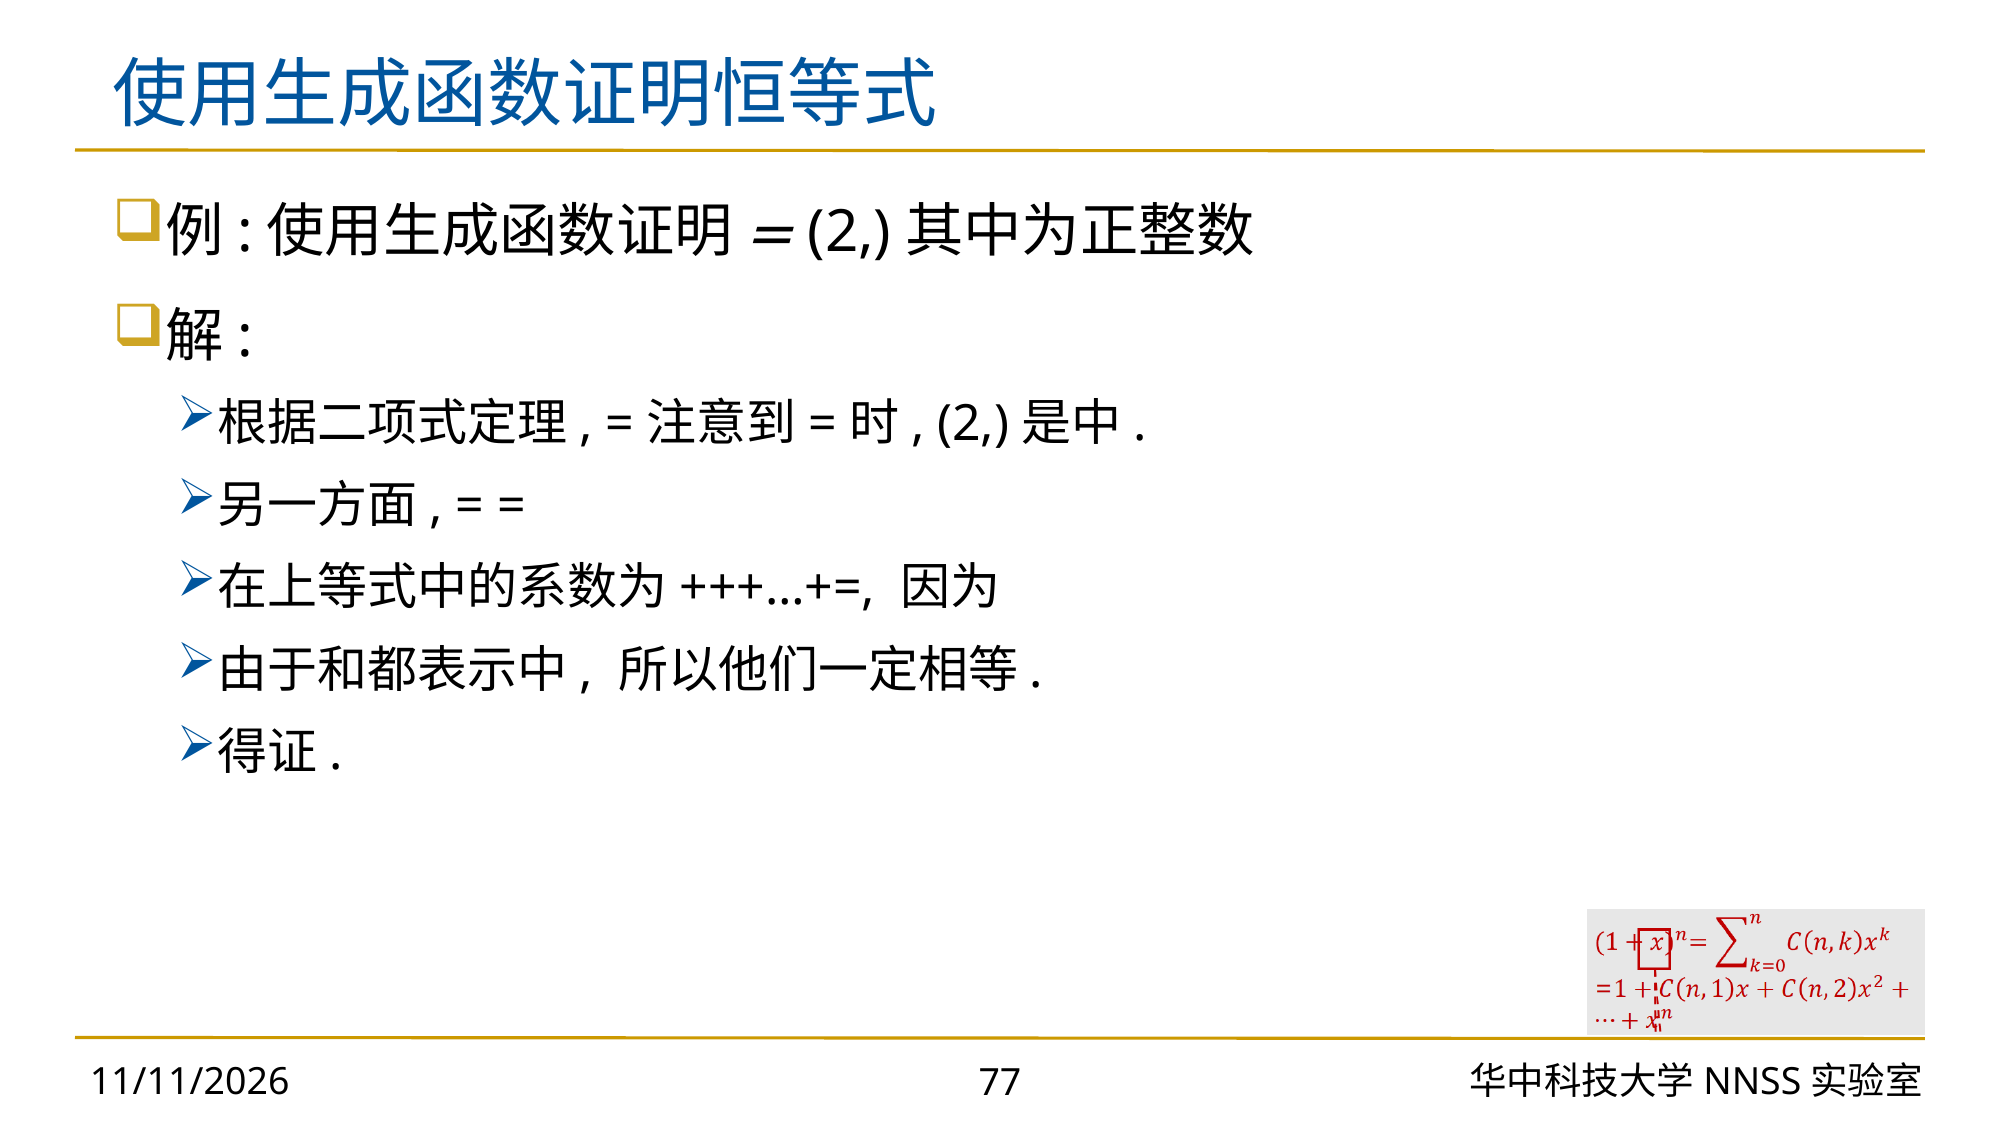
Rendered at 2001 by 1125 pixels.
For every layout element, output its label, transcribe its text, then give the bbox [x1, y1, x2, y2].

title 使用生成函数证明恒等式 [97, 44, 1900, 149]
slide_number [75, 1050, 550, 1111]
footer 华中科技大学NNSS实验室 [1237, 1050, 1938, 1113]
picture [1587, 909, 1925, 1035]
slide_number 77 [699, 1050, 1237, 1111]
